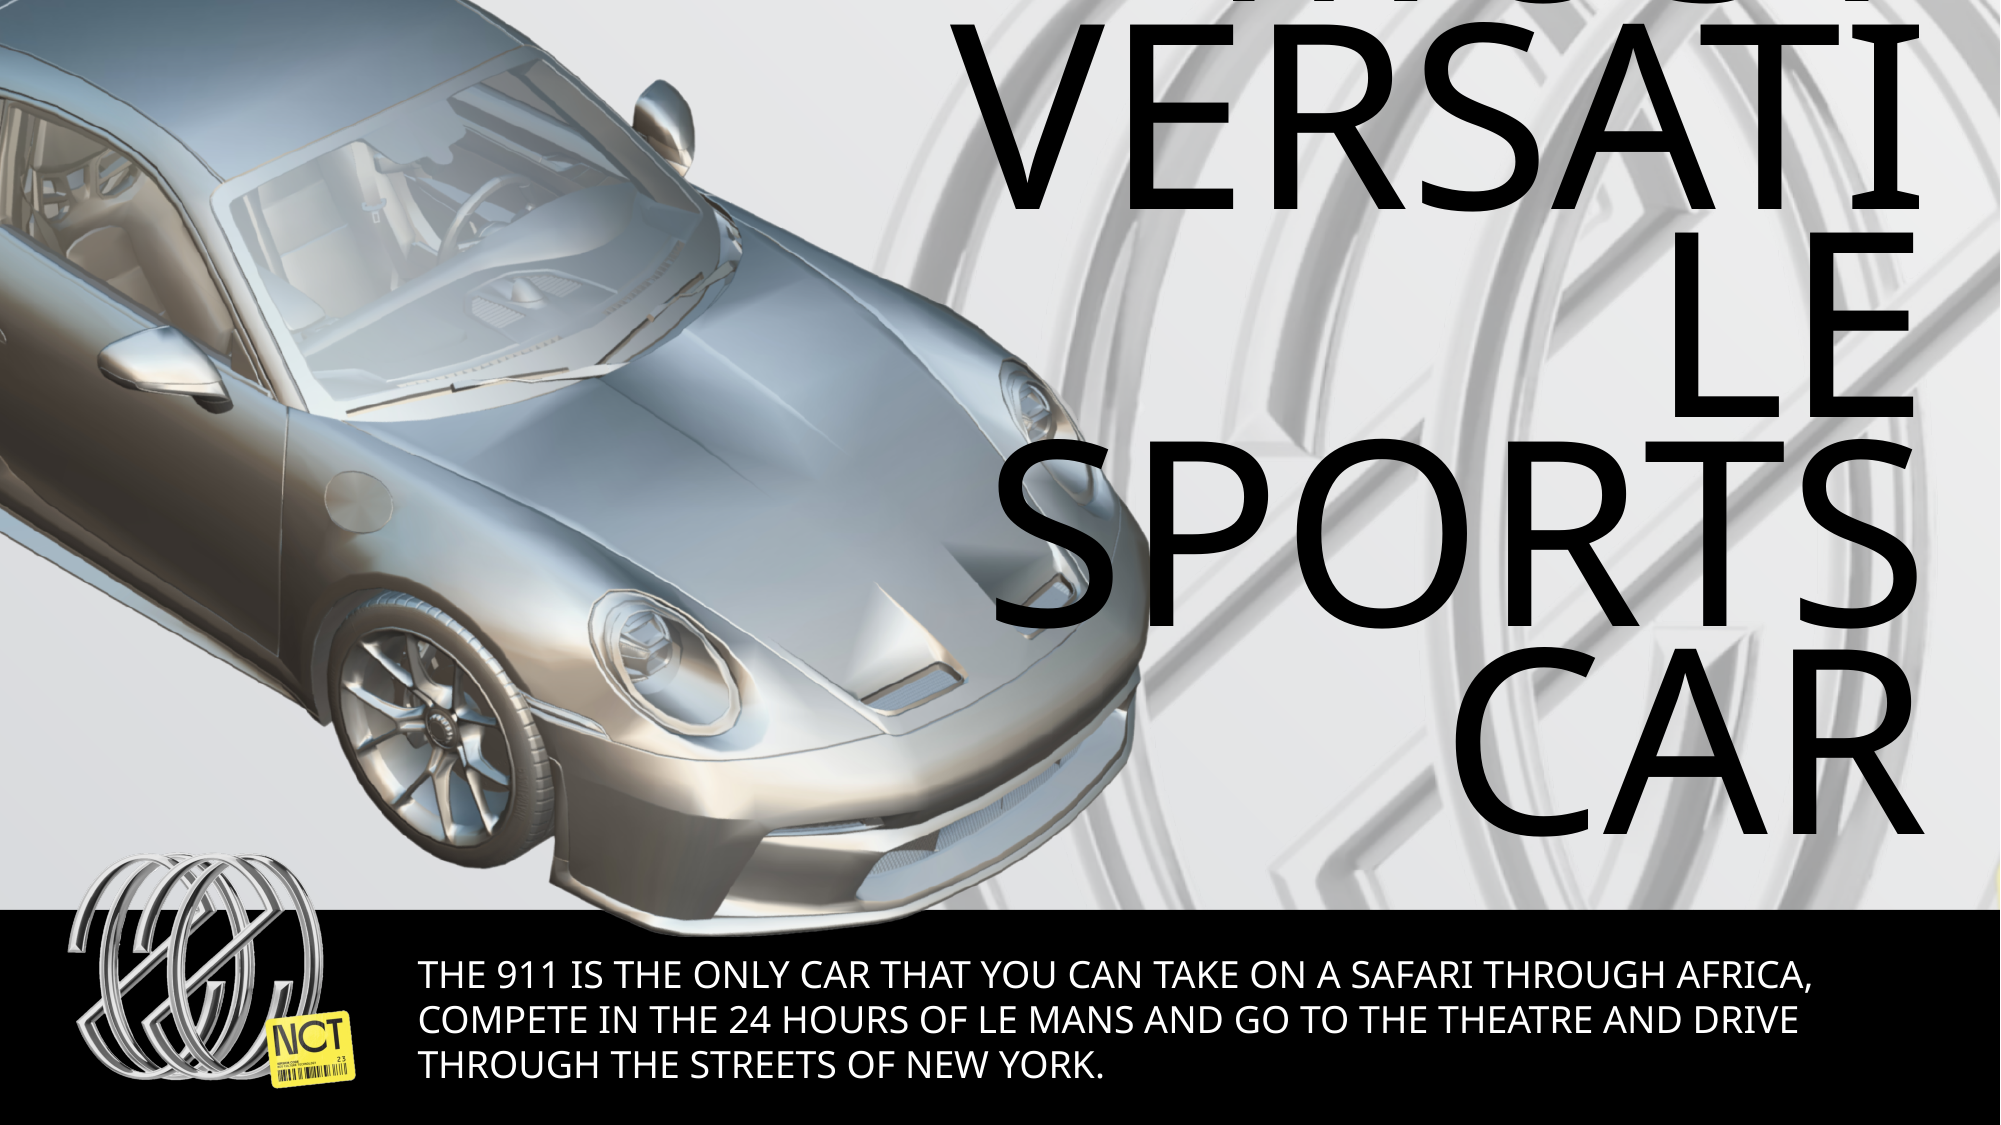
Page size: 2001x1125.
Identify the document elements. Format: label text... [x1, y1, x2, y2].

text_box THE 911 IS THE ONLY CAR THAT YOU CAN TAKE ON A SAFARI THROUGH AFRICA, COMPETE IN THE 24 HOURS OF LE MANS AND GO TO THE THEATRE AND DRIVE THROUGH THE STREETS OF NEW YORK. [402, 943, 832, 1094]
text_box [0, 937, 832, 1125]
picture [0, 0, 2000, 1125]
